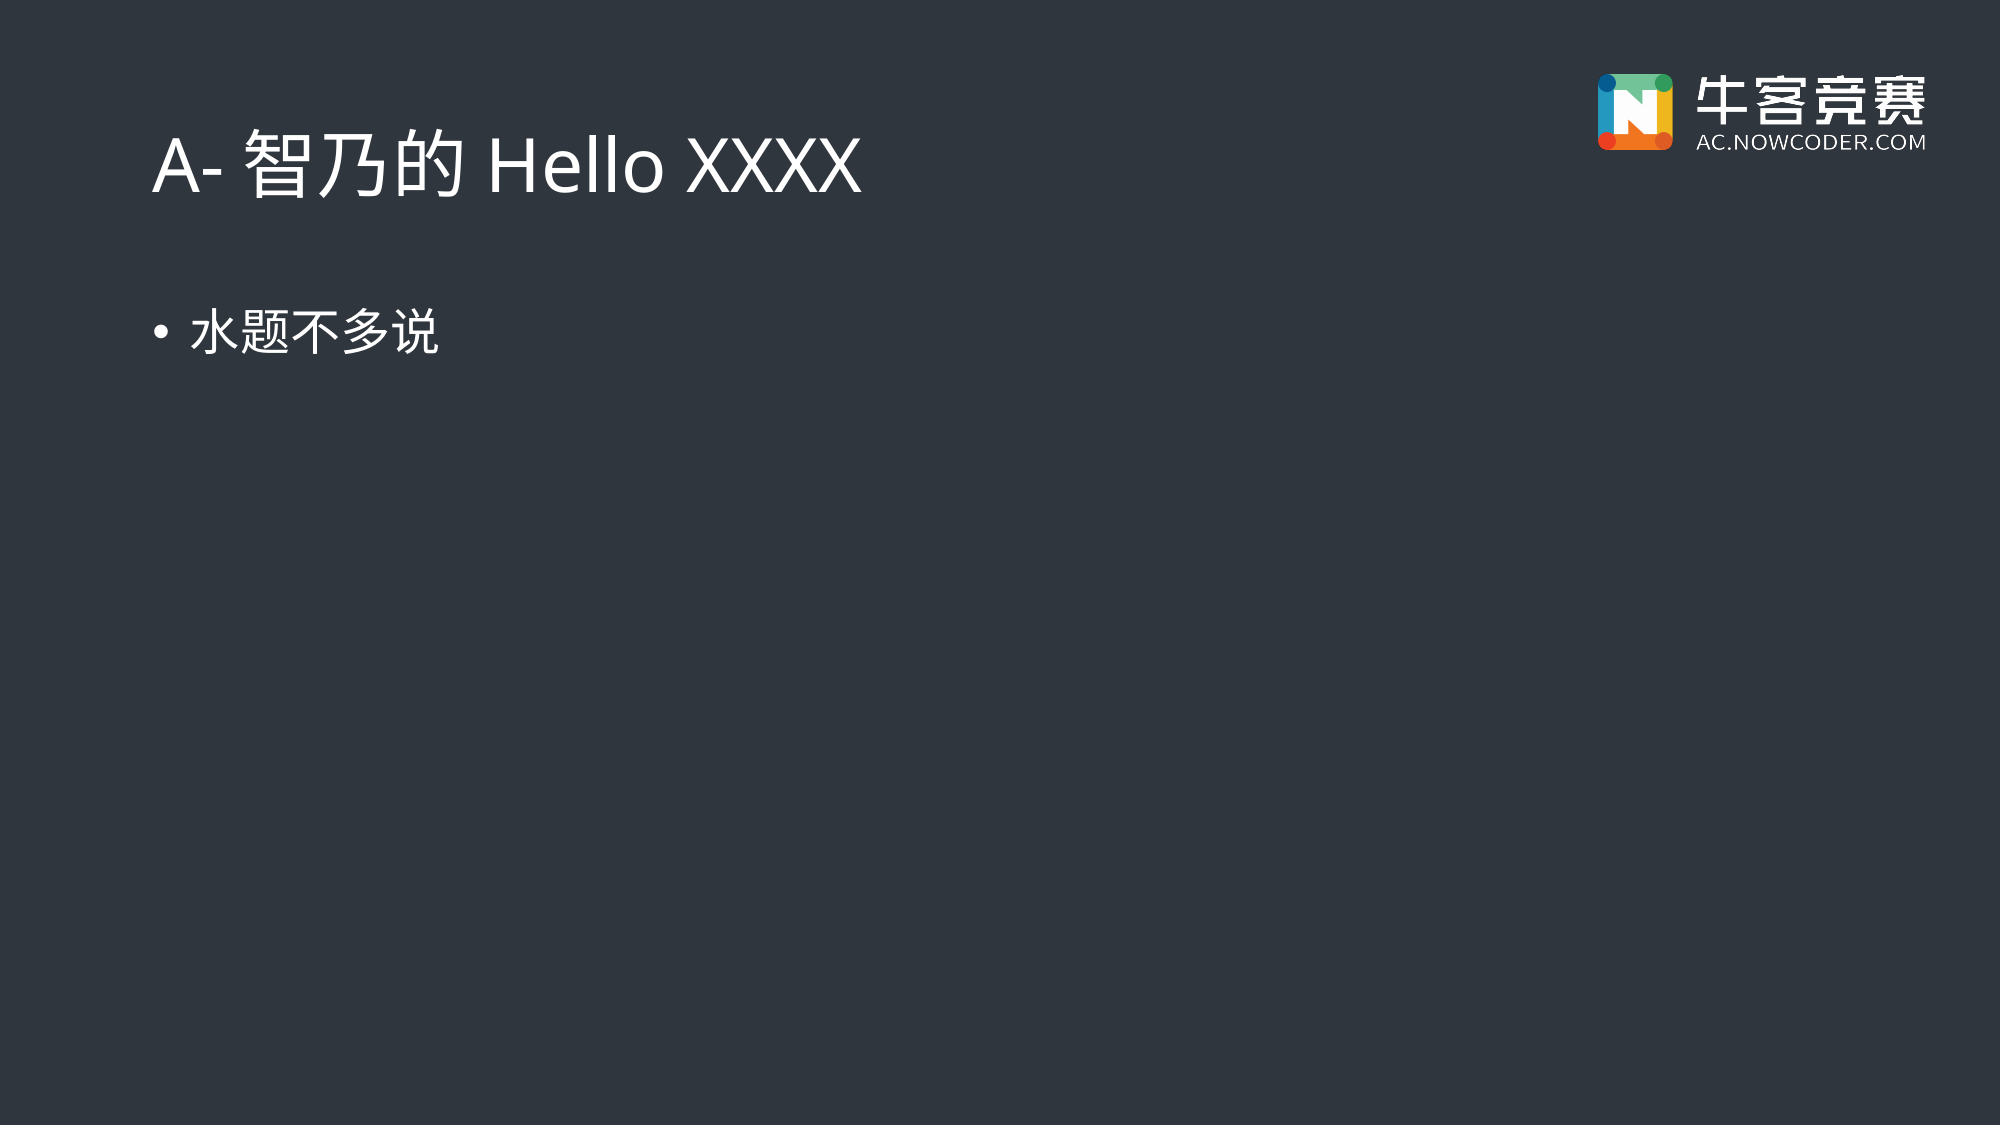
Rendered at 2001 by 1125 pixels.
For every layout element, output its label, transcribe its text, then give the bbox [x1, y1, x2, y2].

title A-智乃的Hello XXXX [137, 59, 1863, 278]
list 水题不多说 [137, 299, 1863, 1014]
picture [1863, 74, 1925, 150]
